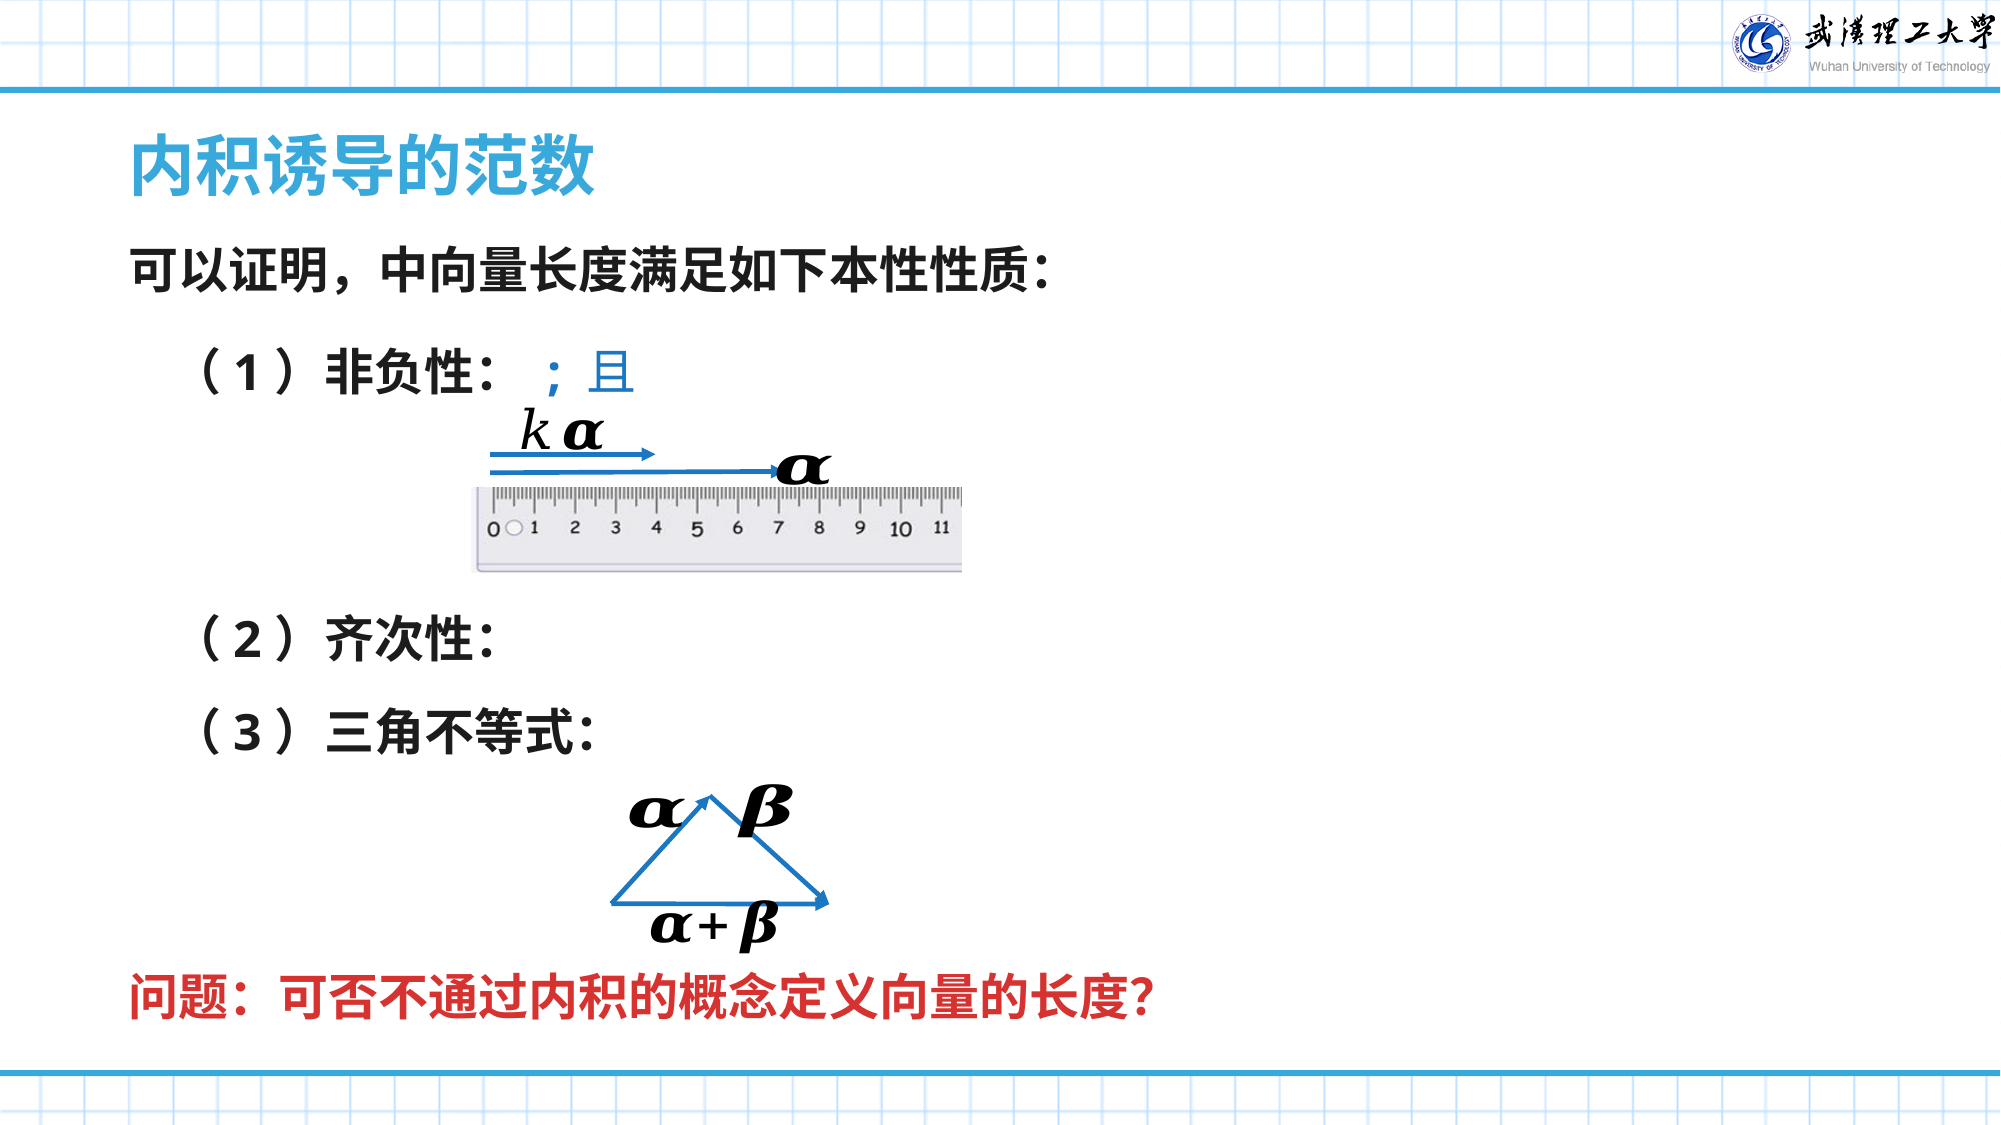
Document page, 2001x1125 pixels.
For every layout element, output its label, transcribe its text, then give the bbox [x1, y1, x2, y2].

picture [0, 0, 2001, 87]
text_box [471, 436, 962, 573]
picture [0, 1077, 2001, 1125]
list 内积诱导的范数 [114, 94, 1162, 213]
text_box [611, 779, 830, 956]
text_box 问题：可否不通过内积的概念定义向量的长度？ [114, 958, 1268, 1034]
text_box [490, 401, 656, 463]
